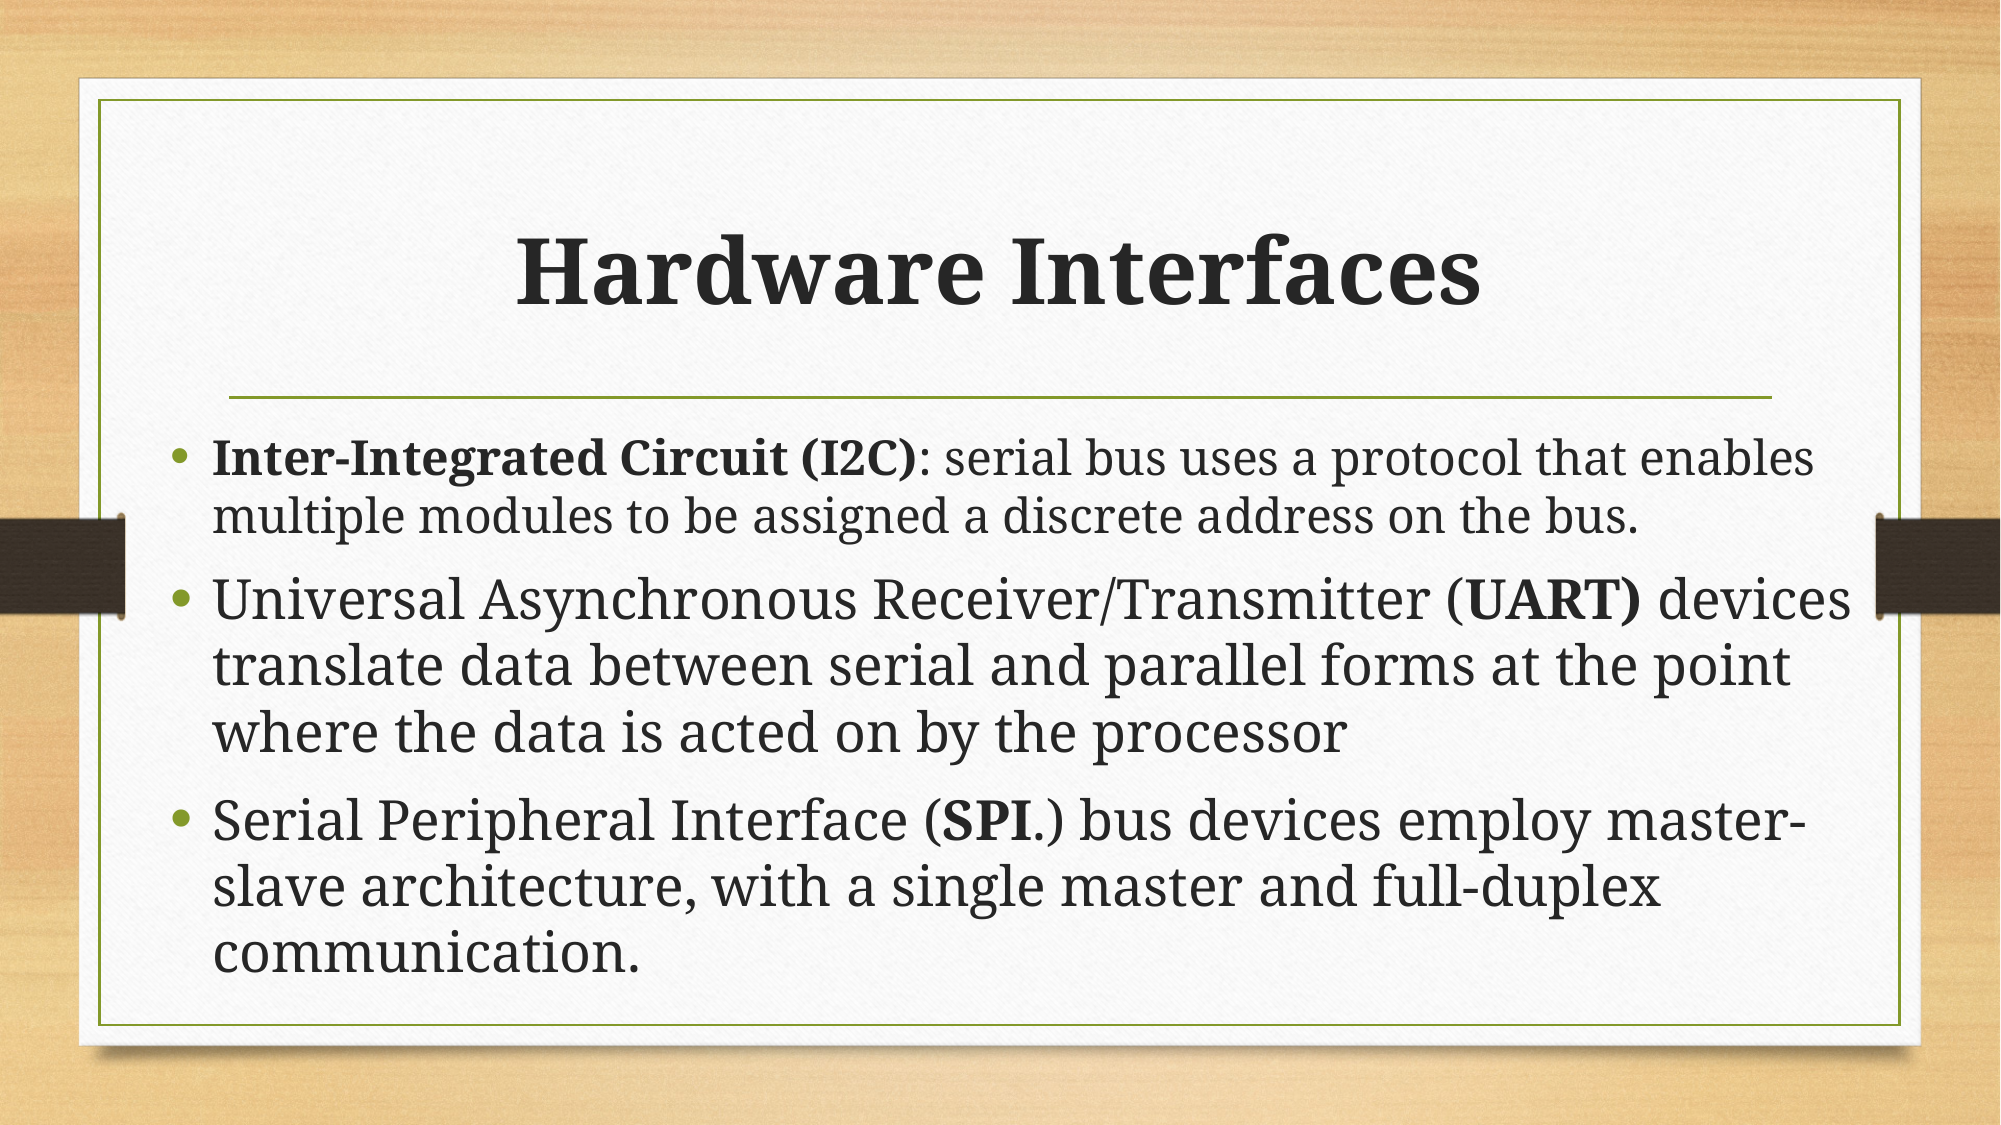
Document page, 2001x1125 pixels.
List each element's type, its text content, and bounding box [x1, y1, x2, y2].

picture [0, 0, 2001, 1125]
list Inter-Integrated Circuit (I2C): serial bus uses a protocol that enables multiple modules to be assigned a discrete address on the bus. Universal Asynchronous Receiver/Transmitter (UART) devices translate data between serial and parallel forms at the point where the data is acted on by the processor Serial Peripheral Interface (SPI.) bus devices employ master-slave architecture, with a single master and full-duplex communication. [154, 419, 1870, 999]
title Hardware Interfaces [212, 161, 1788, 375]
